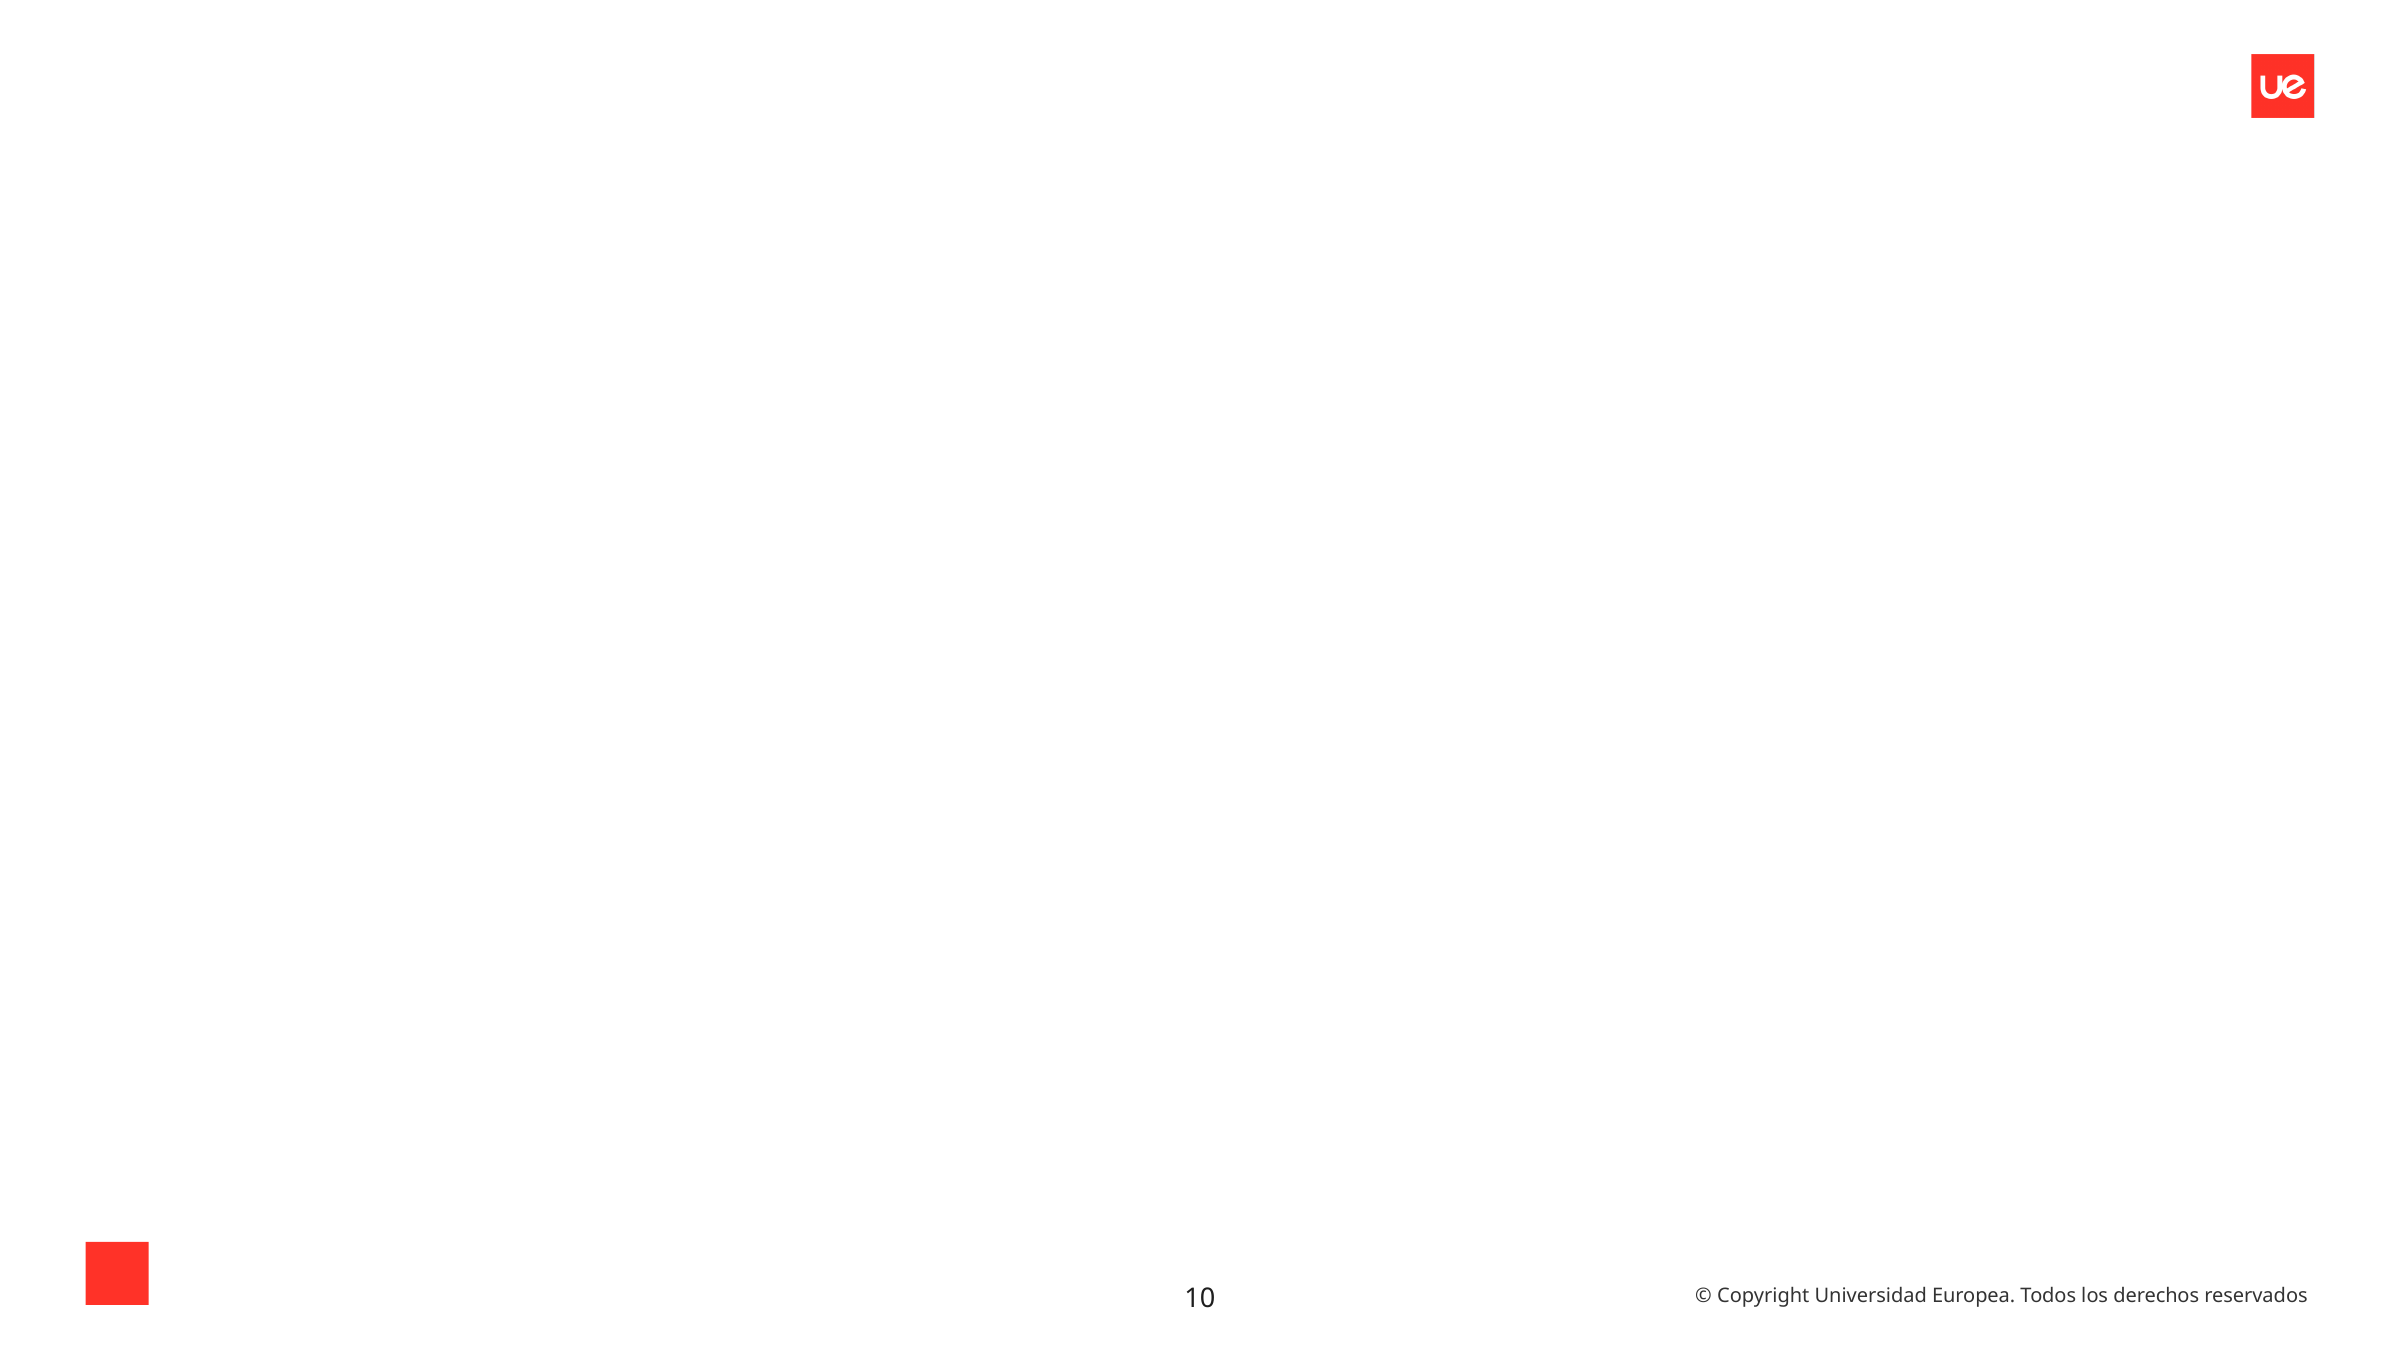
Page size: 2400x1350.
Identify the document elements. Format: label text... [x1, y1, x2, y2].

slide_number 10 [1148, 1273, 1252, 1339]
picture [2251, 54, 2321, 118]
